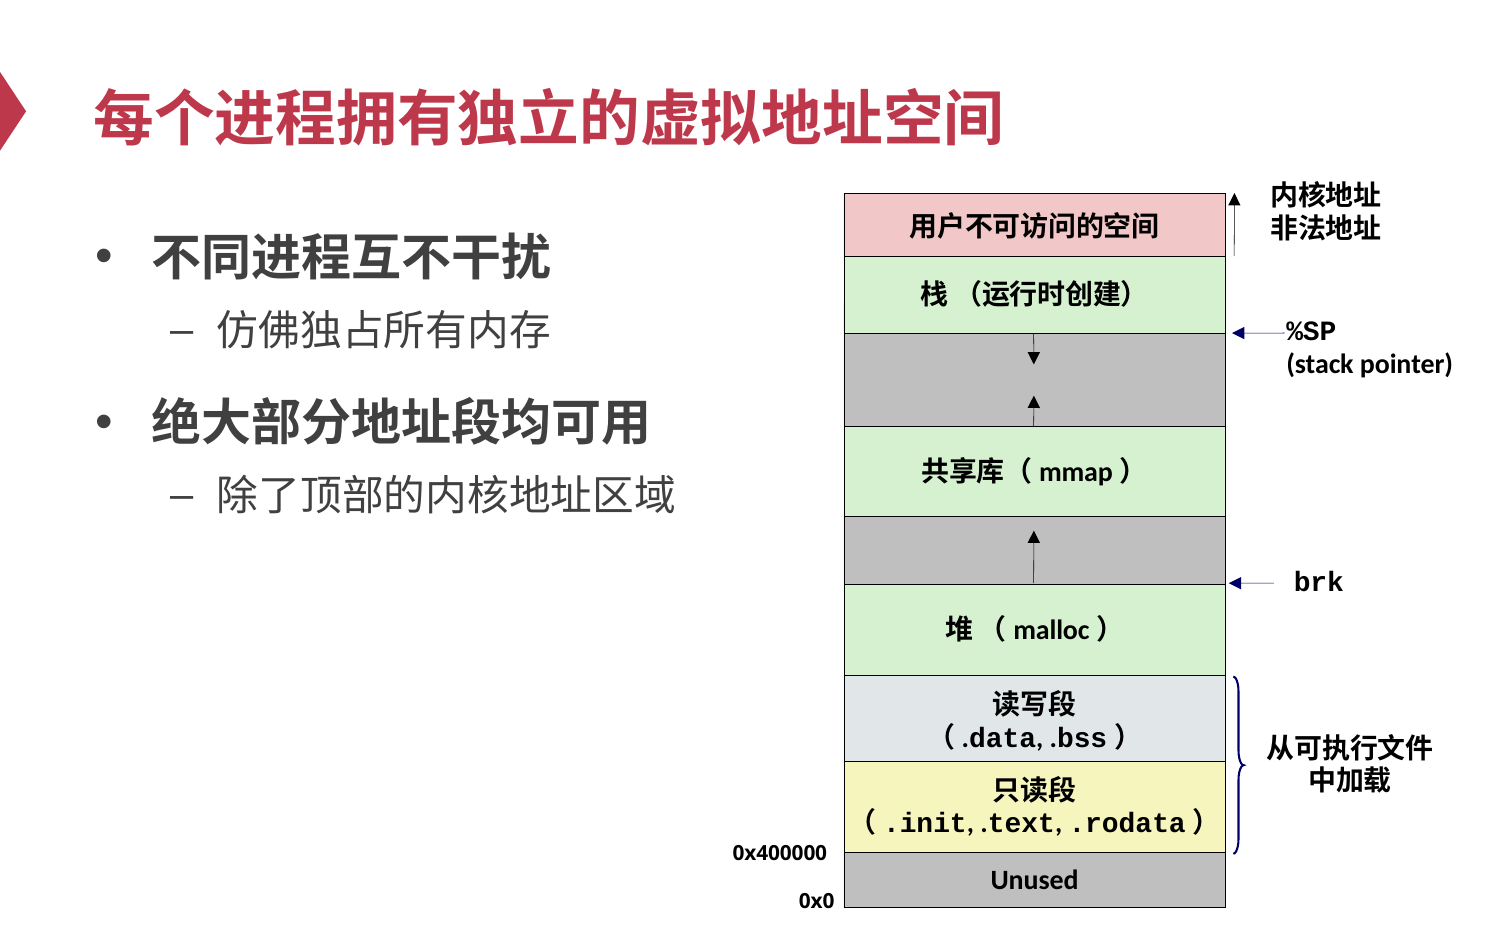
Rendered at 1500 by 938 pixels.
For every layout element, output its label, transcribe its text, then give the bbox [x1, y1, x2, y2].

text_box %SP (stack pointer) [1273, 309, 1471, 387]
text_box 用户不可访问的空间 [843, 193, 1226, 205]
text_box brk [1281, 560, 1357, 605]
text_box [1228, 576, 1274, 590]
text_box 内核地址 非法地址 [1258, 173, 1394, 252]
title 每个进程拥有独立的虚拟地址空间 [78, 48, 1211, 184]
text_box 从可执行文件 中加载 [1254, 725, 1446, 804]
text_box Unused [847, 883, 1226, 907]
text_box 0x0 [786, 883, 847, 920]
text_box [1232, 326, 1285, 340]
text_box [1228, 193, 1241, 257]
text_box 不同进程互不干扰 仿佛独占所有内存 绝大部分地址段均可用 除了顶部的内核地址区域 [80, 205, 1226, 883]
text_box [1233, 676, 1244, 854]
